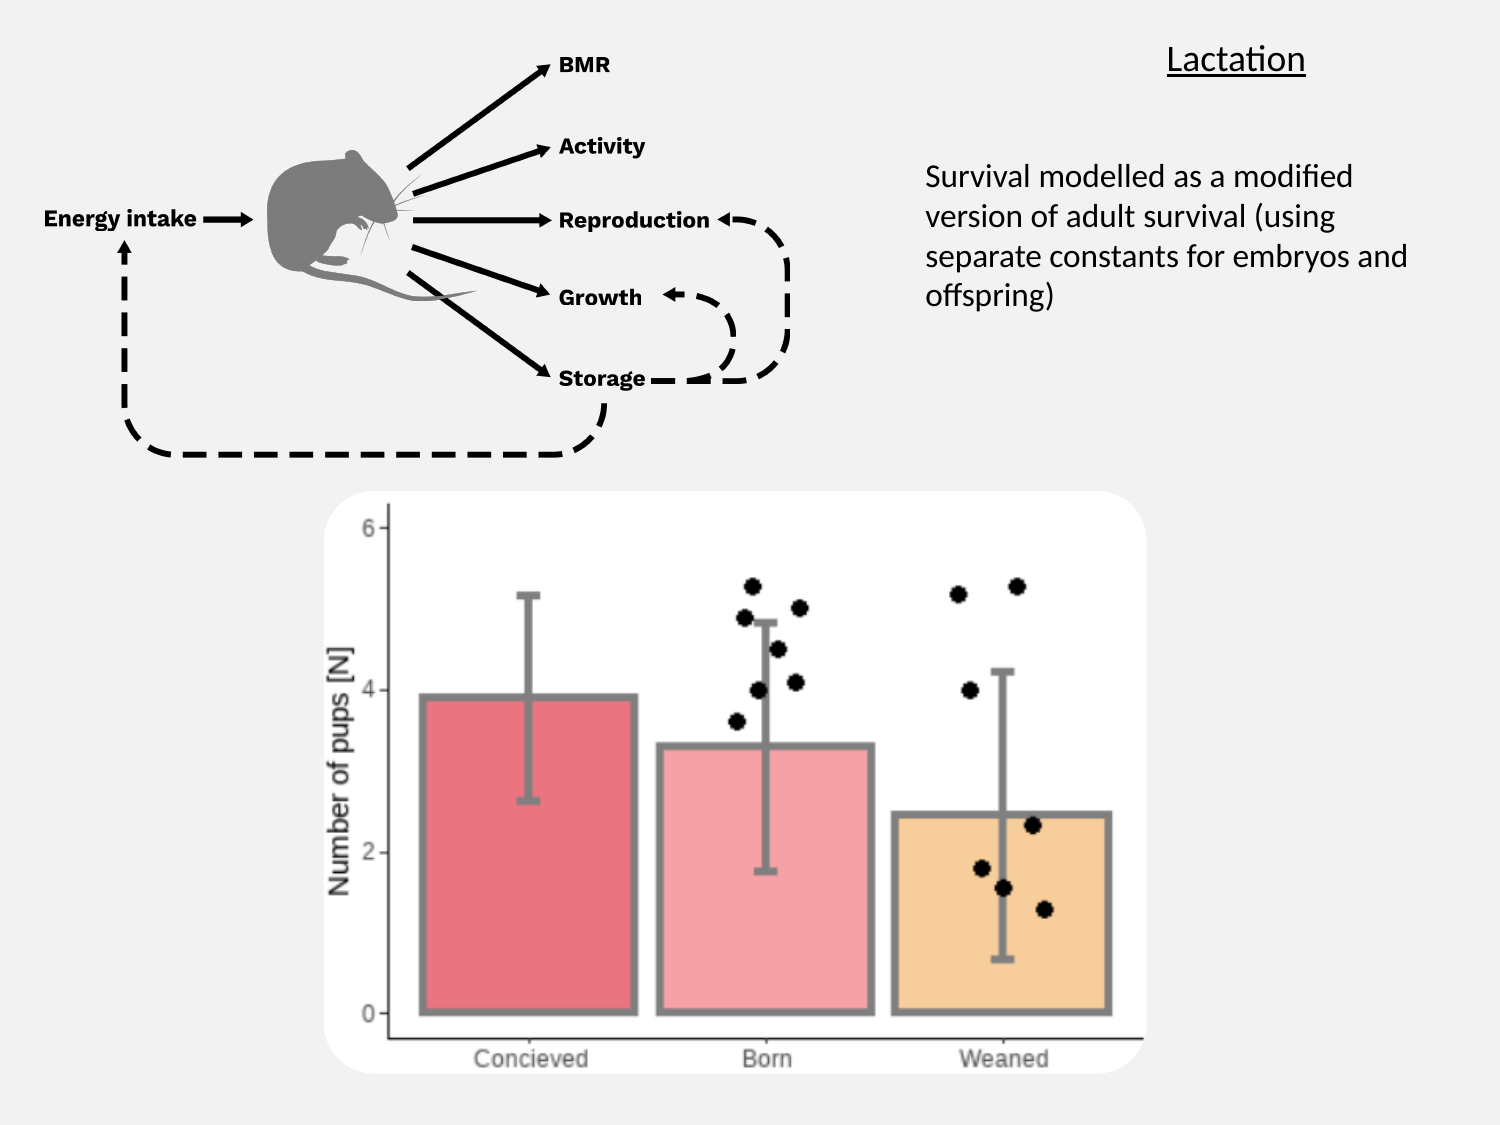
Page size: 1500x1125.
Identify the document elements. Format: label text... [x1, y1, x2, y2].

picture [45, 209, 253, 231]
picture [323, 490, 1147, 1074]
text_box Lactation [1151, 26, 1321, 87]
picture [117, 57, 790, 458]
text_box Survival modelled as a modified version of adult survival (using separate constants for embryos and offspring) [910, 146, 1449, 321]
